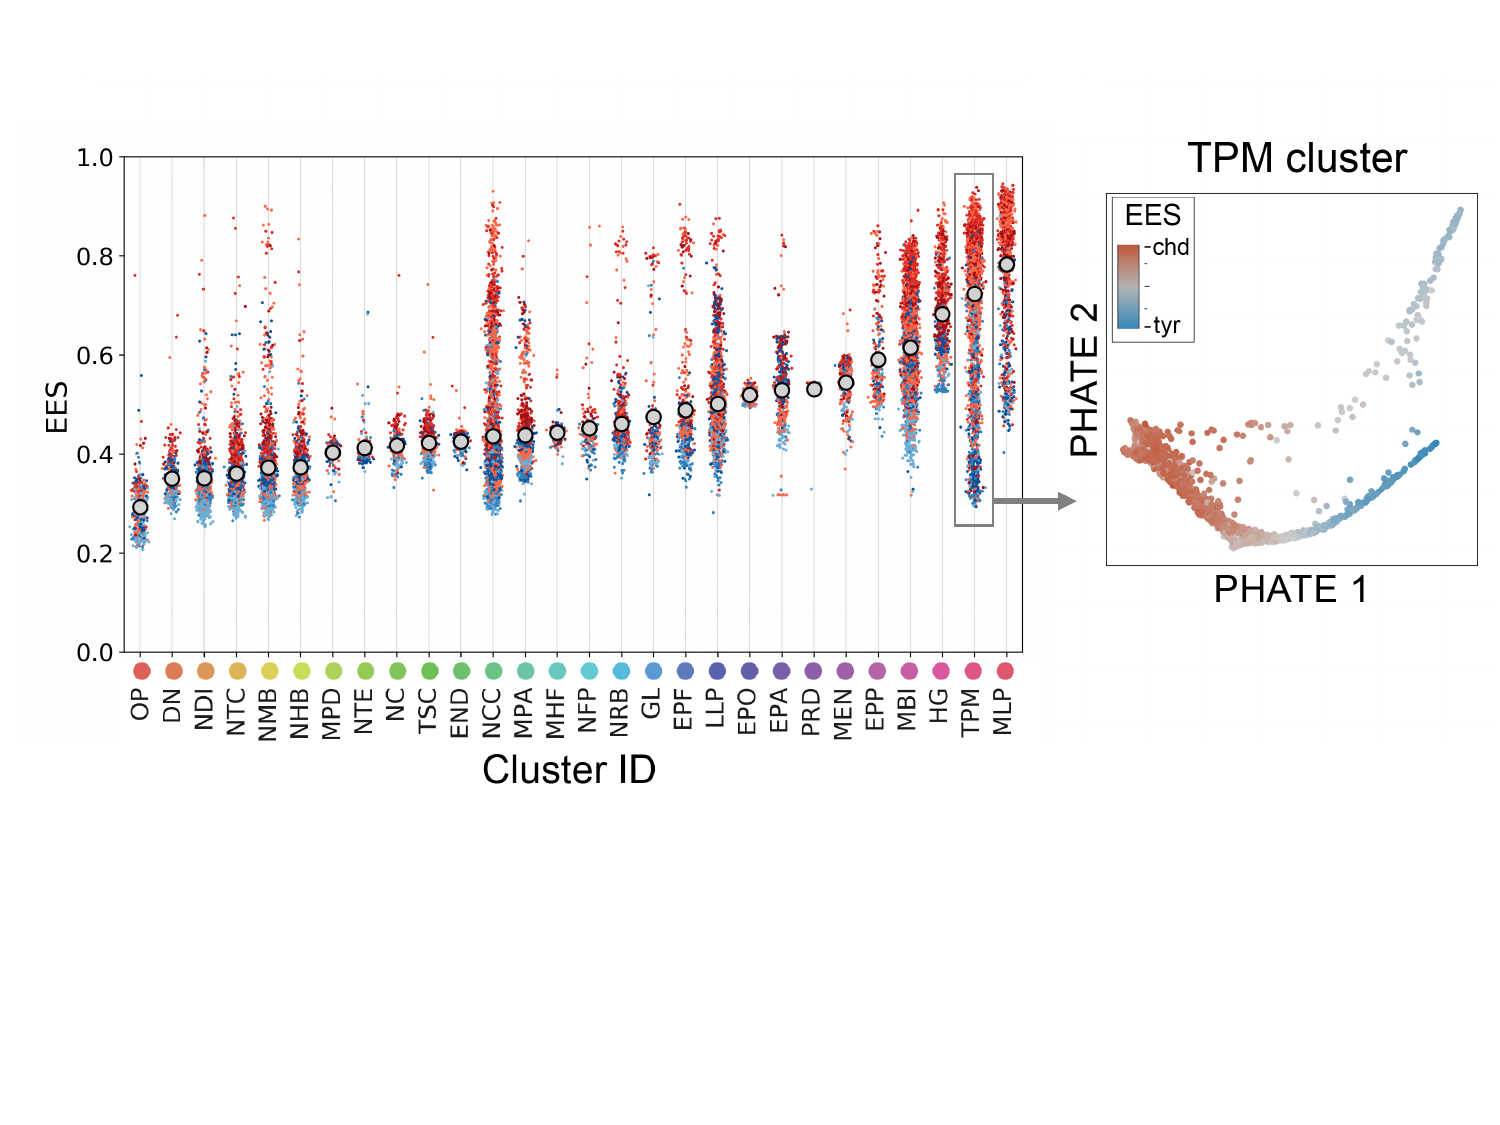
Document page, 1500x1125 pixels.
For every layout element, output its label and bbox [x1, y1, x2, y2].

text_box [21, 125, 1049, 803]
picture [10, 76, 1492, 738]
